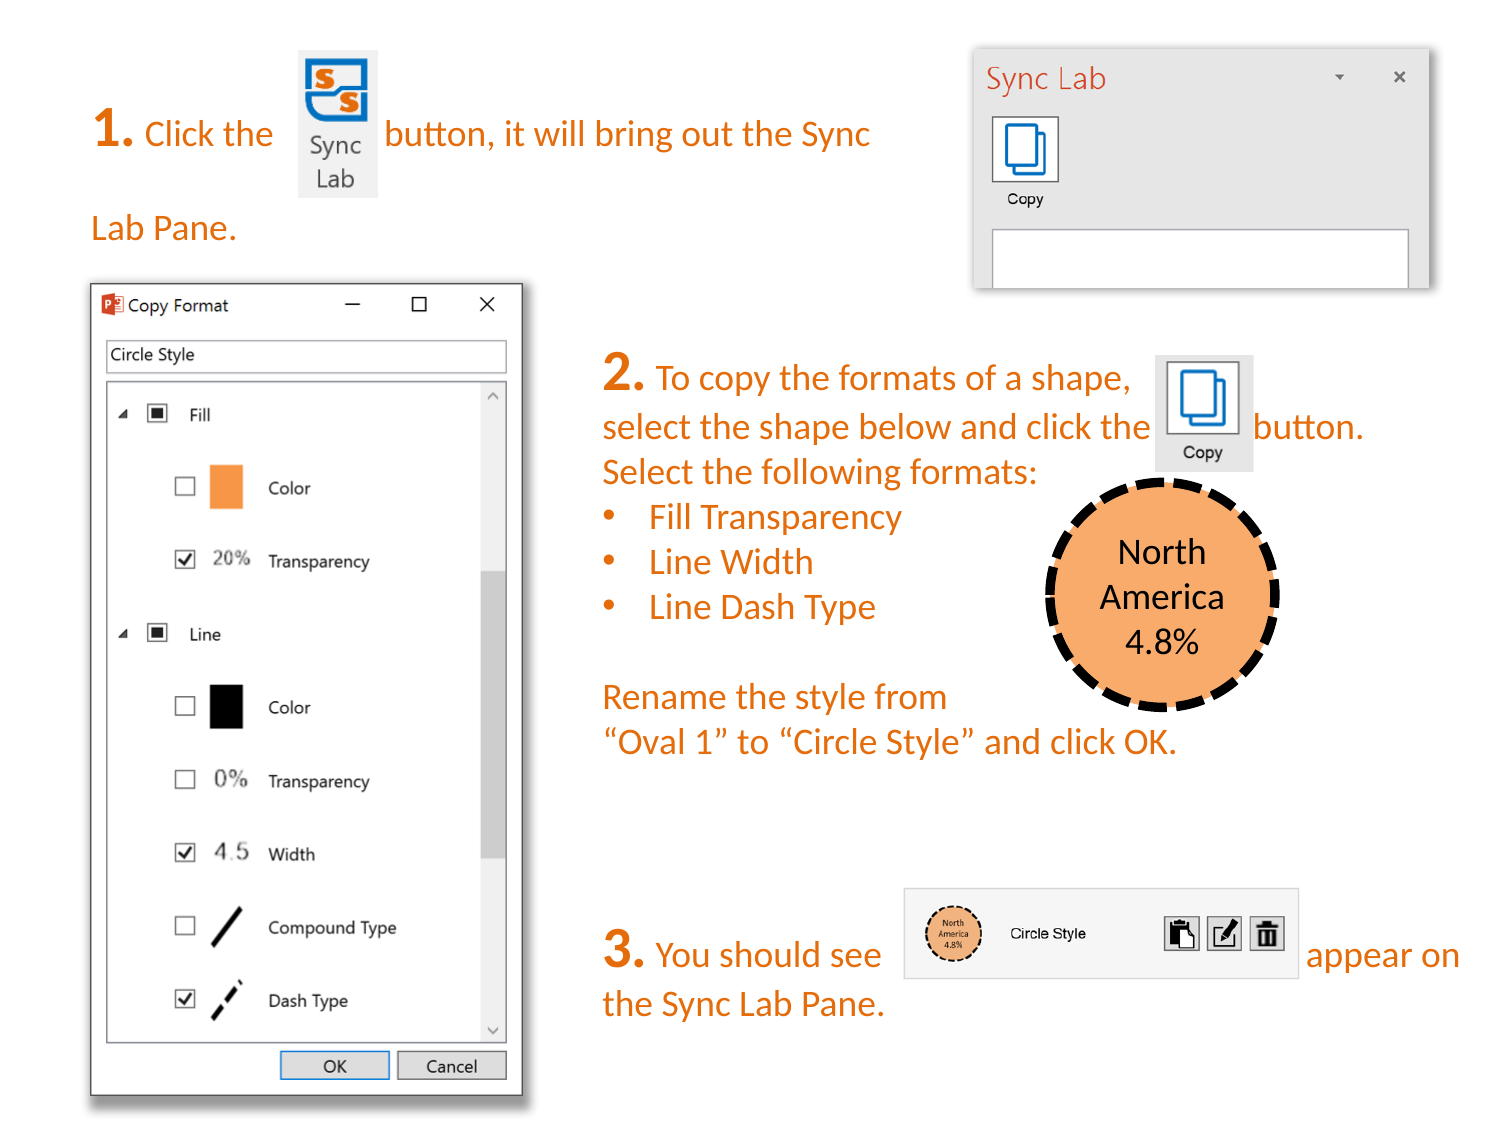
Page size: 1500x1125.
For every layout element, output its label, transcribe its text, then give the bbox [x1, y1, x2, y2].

picture [1154, 354, 1254, 472]
picture [297, 50, 379, 199]
picture [974, 49, 1429, 288]
text_box 3. You should see appear on the Sync Lab Pane. [587, 901, 1494, 1032]
text_box North America 4.8% [1047, 480, 1278, 710]
text_box 2. To copy the formats of a shape, select the shape below and click the button. Select the following formats: Fill Transparency Line Width Line Dash Type Rename the style from “Oval 1” to “Circle Style” and click OK. [587, 324, 1463, 770]
text_box 1. Click the button, it will bring out the Sync Lab Pane. [76, 80, 964, 256]
picture [902, 887, 1301, 981]
picture [90, 283, 523, 1096]
